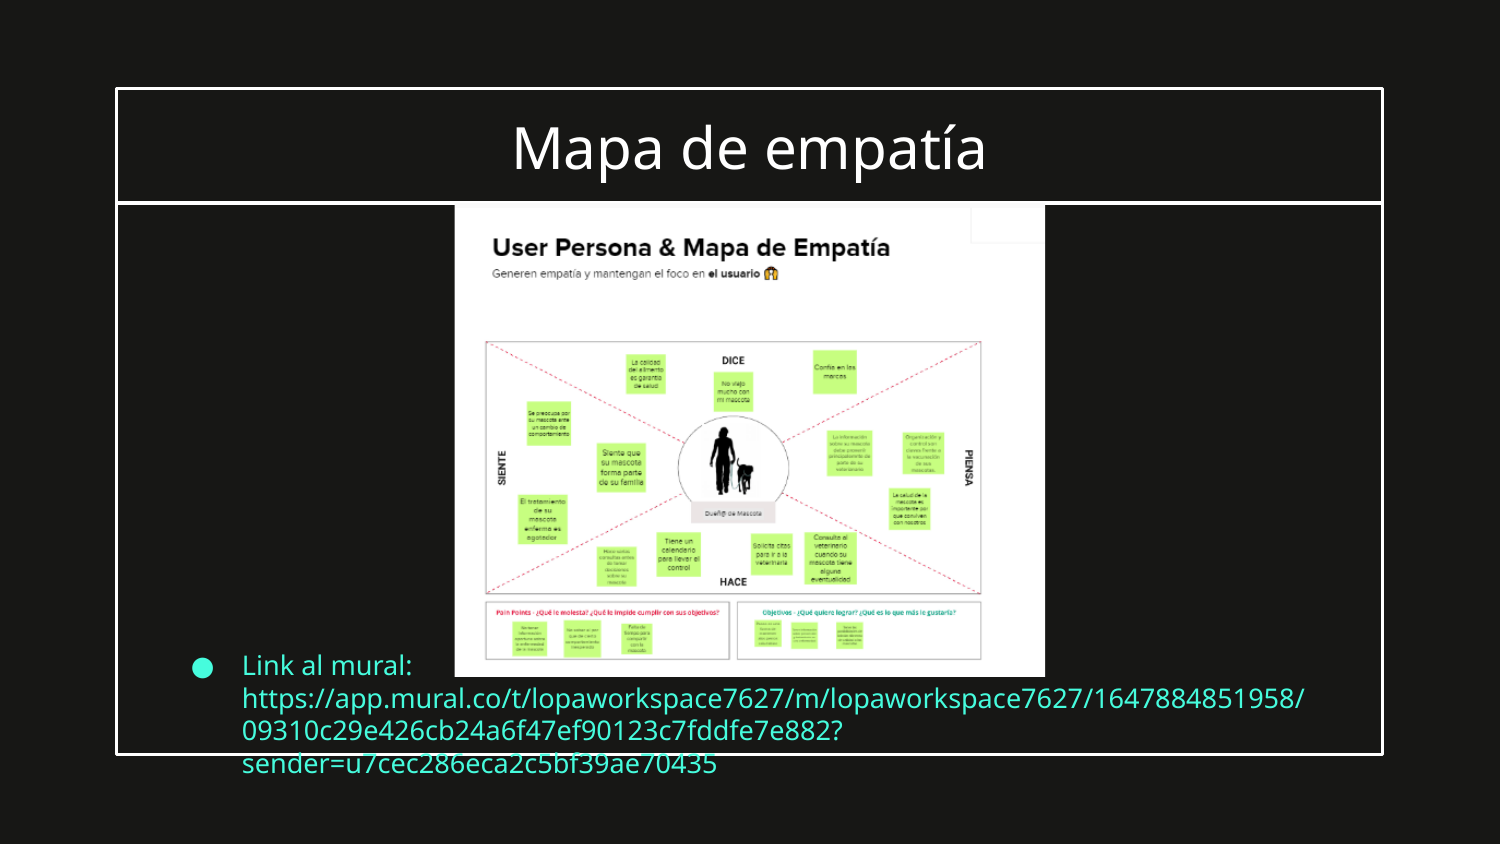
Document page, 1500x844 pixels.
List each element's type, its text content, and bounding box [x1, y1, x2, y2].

subtitle Link al mural: https://app.mural.co/t/lopaworkspace7627/m/lopaworkspace7627/1647884851958/09310c29e426cb24a6f47ef90123c7fddfe7e882?sender=u7cec286eca2c5bf39ae70435 [151, 633, 1323, 736]
title Mapa de empatía [116, 106, 1383, 185]
picture [454, 202, 1046, 678]
